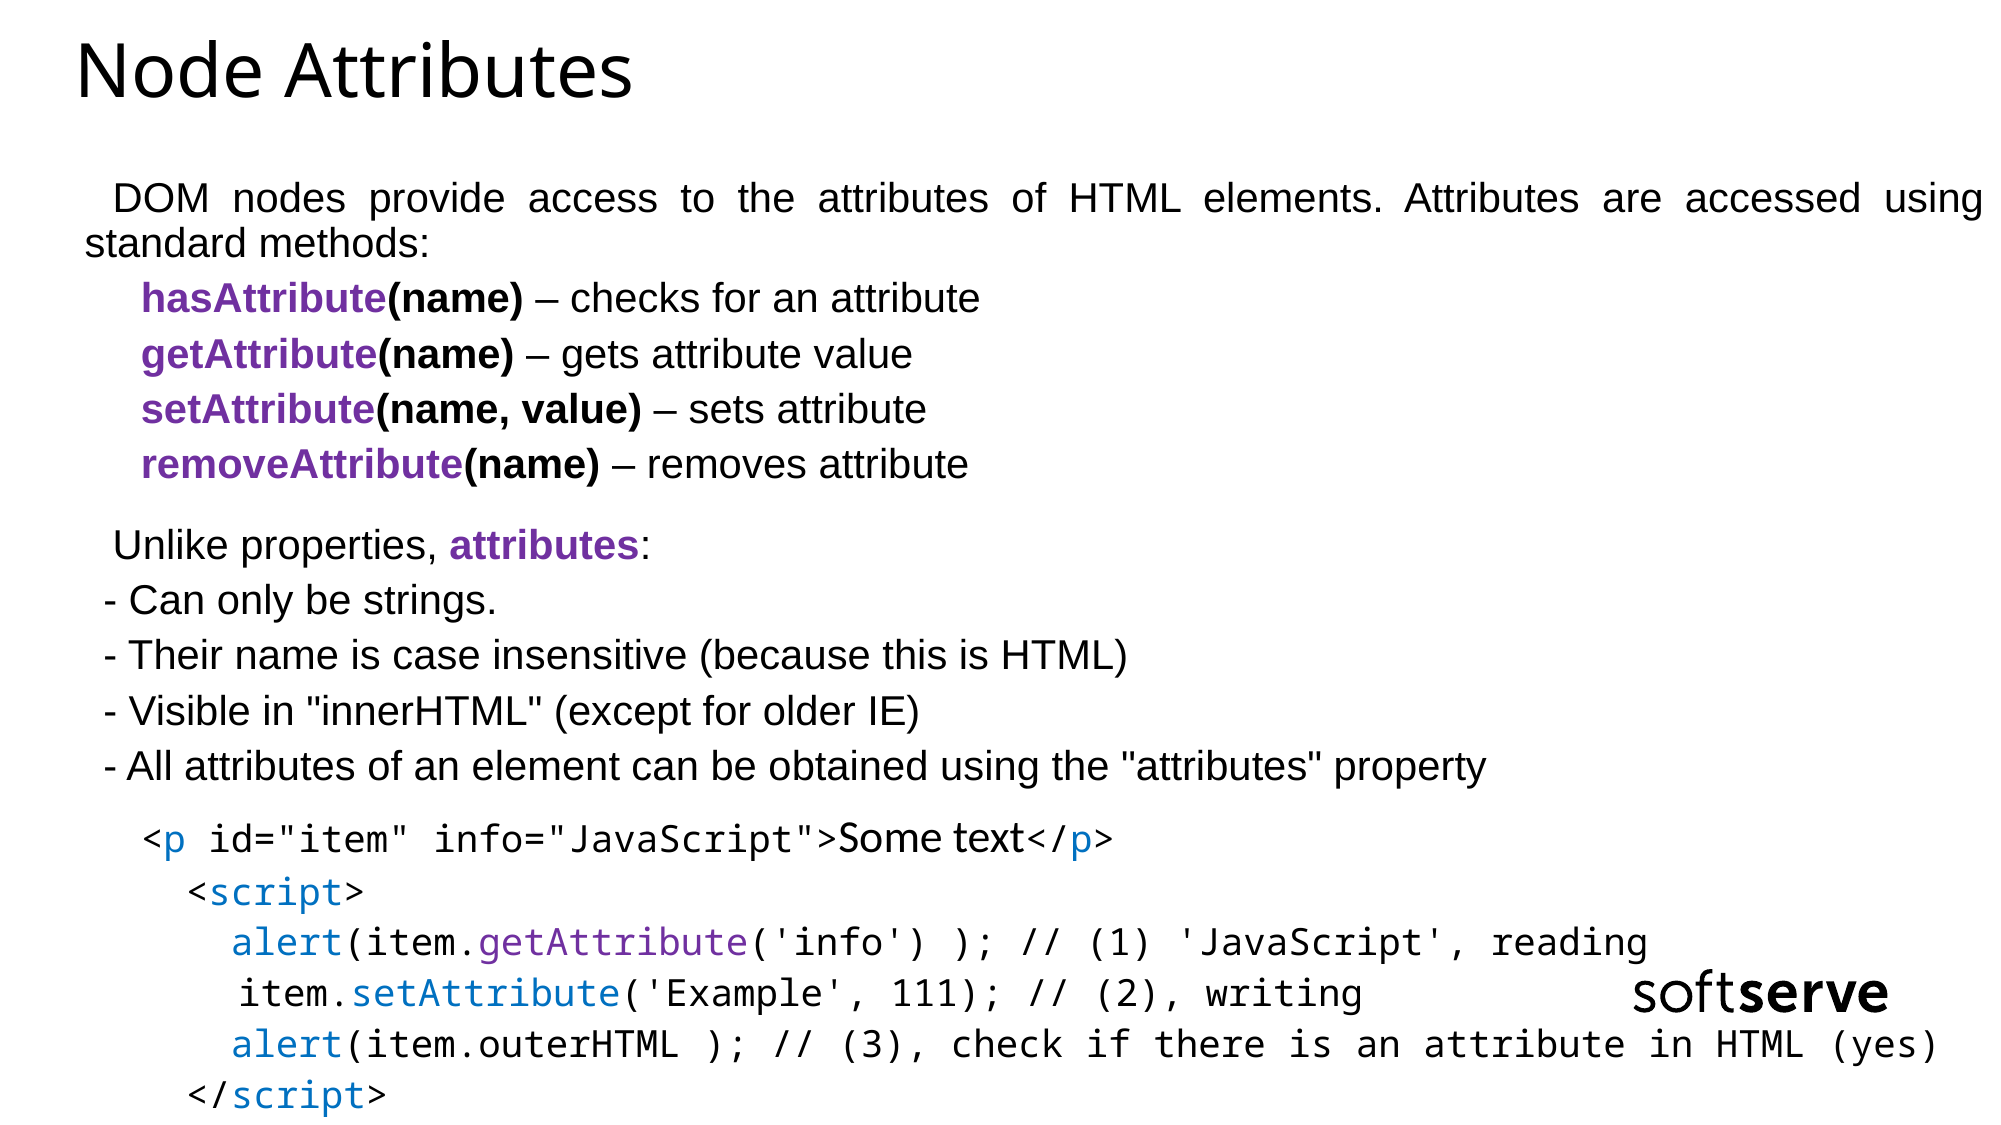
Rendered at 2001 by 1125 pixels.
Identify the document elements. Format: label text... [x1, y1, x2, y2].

list DOM nodes provide access to the attributes of HTML elements. Attributes are accessed using standard methods: hasAttribute(name) – checks for an attribute getAttribute(name) – gets attribute value setAttribute(name, value) – sets attribute removeAttribute(name) – removes attribute Unlike properties, attributes: - Can only be strings. - Their name is case insensitive (because this is HTML) - Visible in "innerHTML" (except for older IE) - All attributes of an element can be obtained using the "attributes" property <p id="item" info="JavaScript">Some text</p> <script> alert(item.getAttribute('info') ); // (1) 'JavaScript', reading item.setAttribute('Example', 111); // (2), writing alert(item.outerHTML ); // (3), check if there is an attribute in HTML (yes) </script> [69, 168, 2000, 1125]
title Node Attributes [59, 24, 1957, 112]
